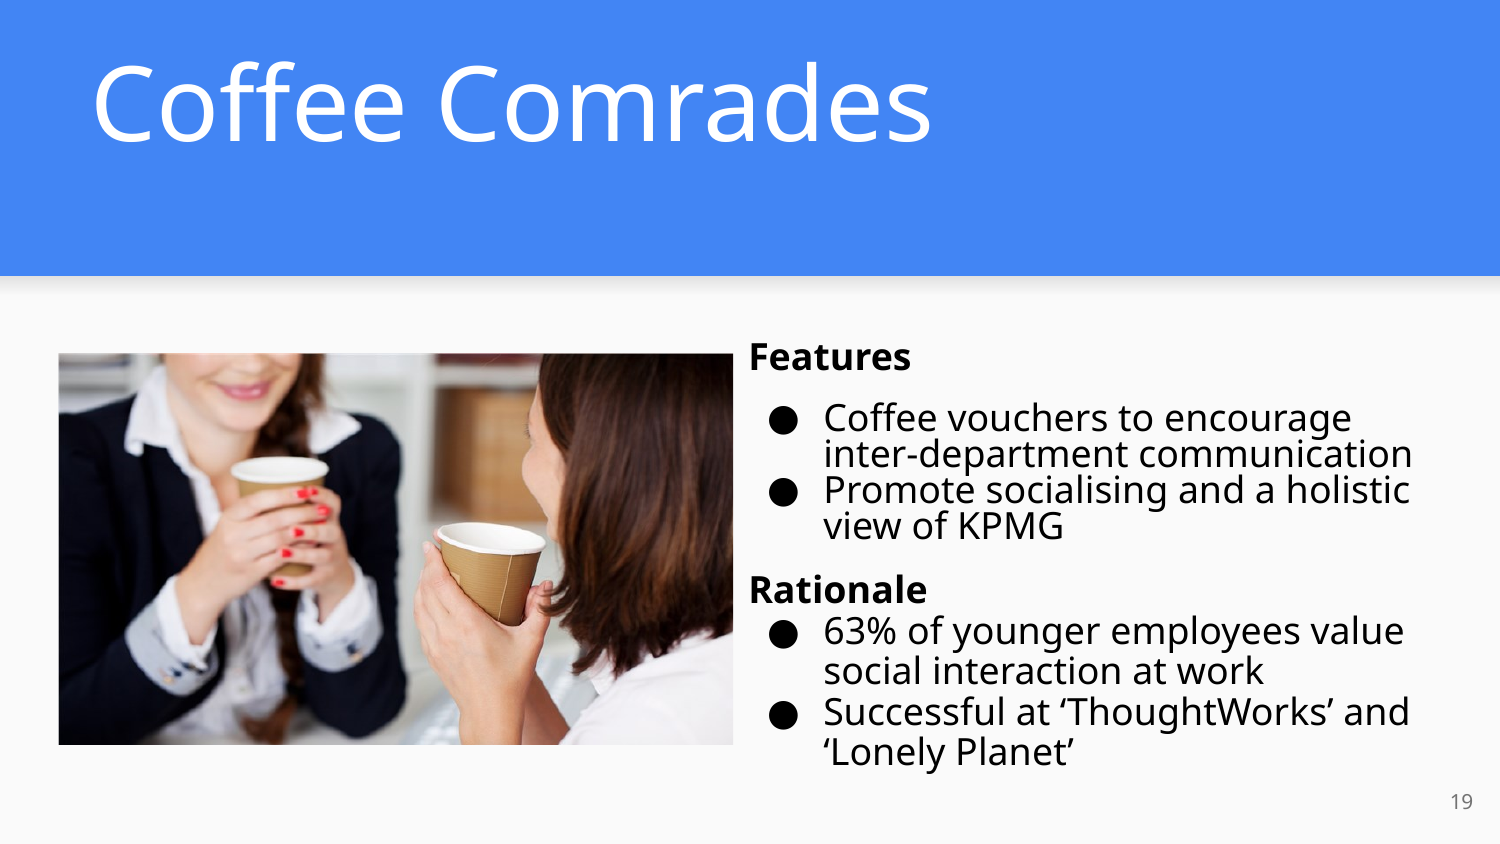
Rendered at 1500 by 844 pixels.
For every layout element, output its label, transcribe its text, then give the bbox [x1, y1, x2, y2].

slide_number ‹#› [1398, 770, 1489, 835]
title Coffee Comrades [75, 51, 1425, 178]
list Features Coffee vouchers to encourage inter-department communication Promote socialising and a holistic view of KPMG Rationale 63% of younger employees value social interaction at work Successful at ‘ThoughtWorks’ and ‘Lonely Planet’ [733, 326, 1444, 772]
picture [57, 353, 734, 745]
